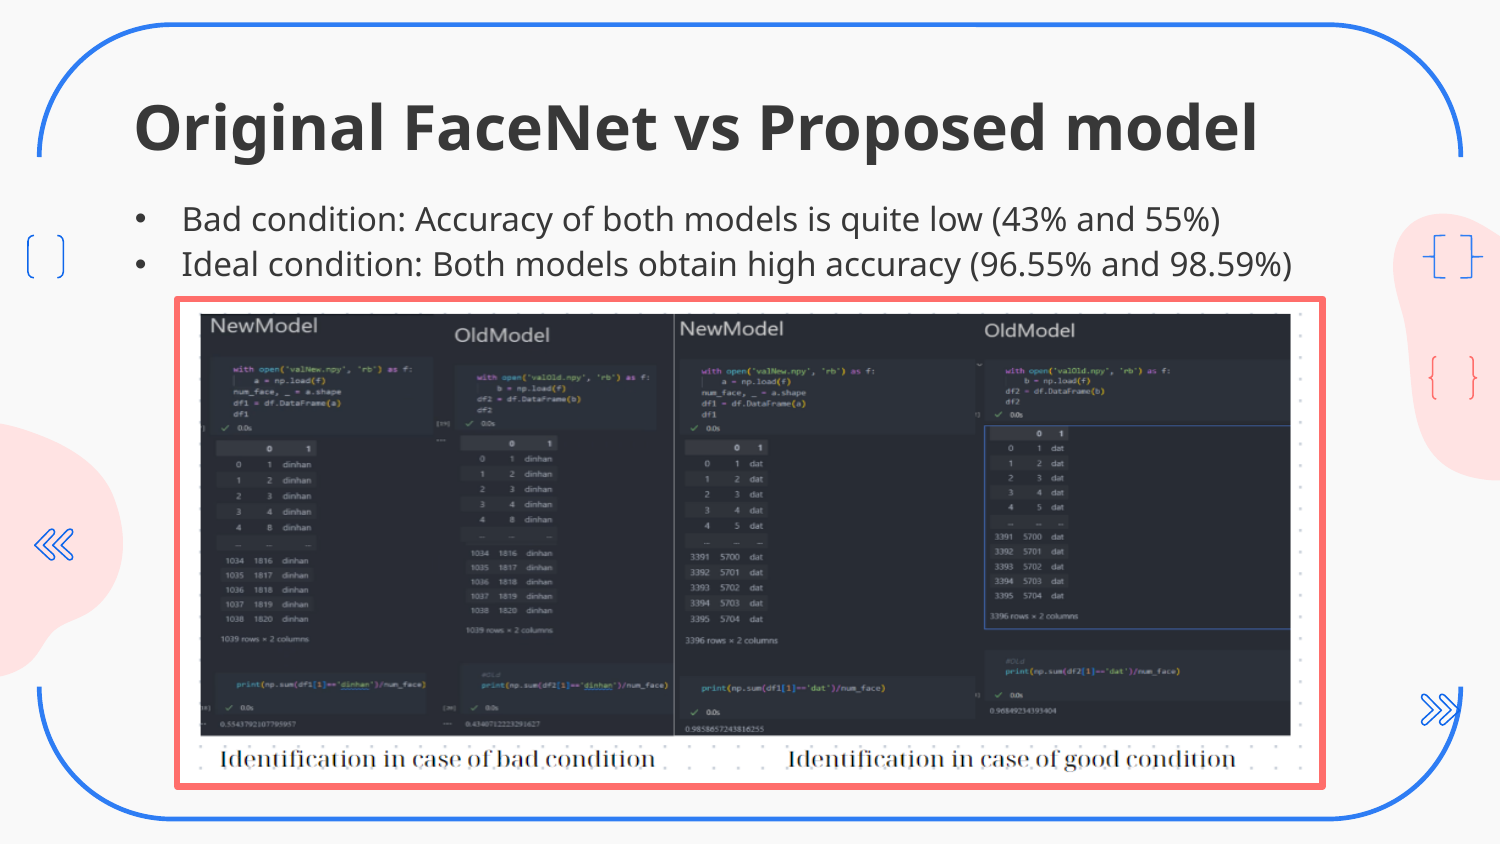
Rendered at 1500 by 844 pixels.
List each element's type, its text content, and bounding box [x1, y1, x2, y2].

picture [180, 301, 1320, 784]
title Original FaceNet vs Proposed model [118, 72, 1415, 167]
subtitle Bad condition: Accuracy of both models is quite low (43% and 55%) Ideal condition: Both models obtain high accuracy (96.55% and 98.59%) [119, 176, 1381, 292]
